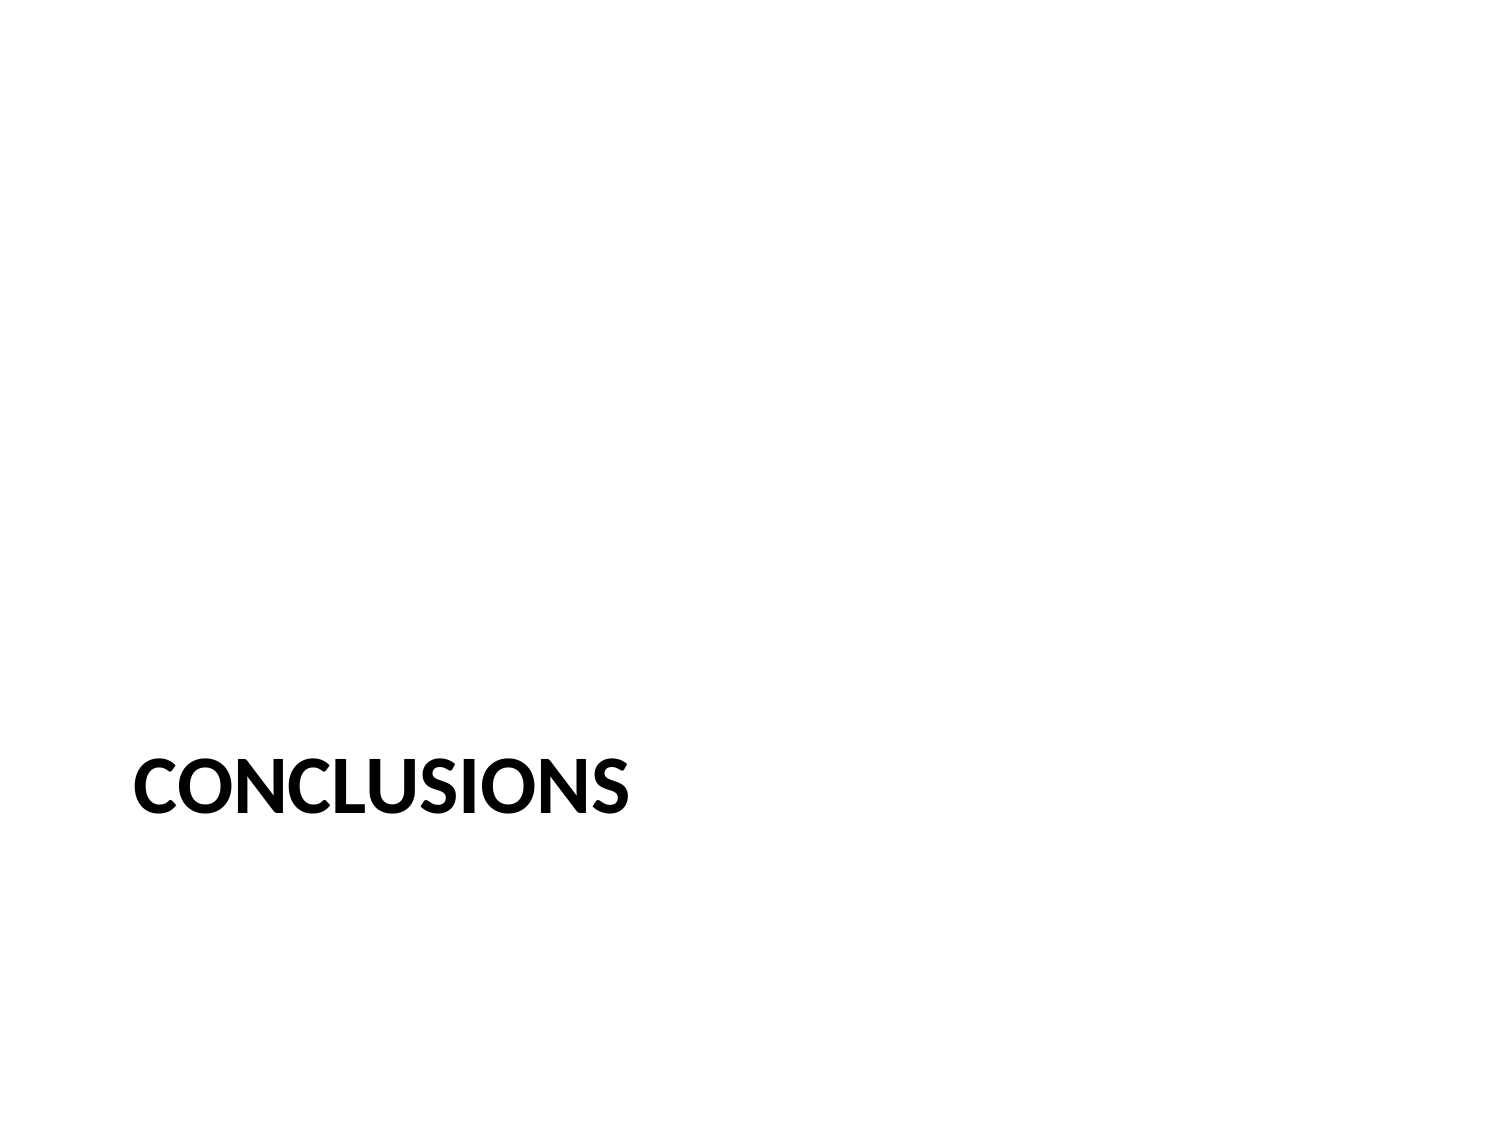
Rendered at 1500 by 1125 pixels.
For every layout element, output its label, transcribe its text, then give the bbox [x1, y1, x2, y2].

title conclusions [118, 722, 1394, 947]
